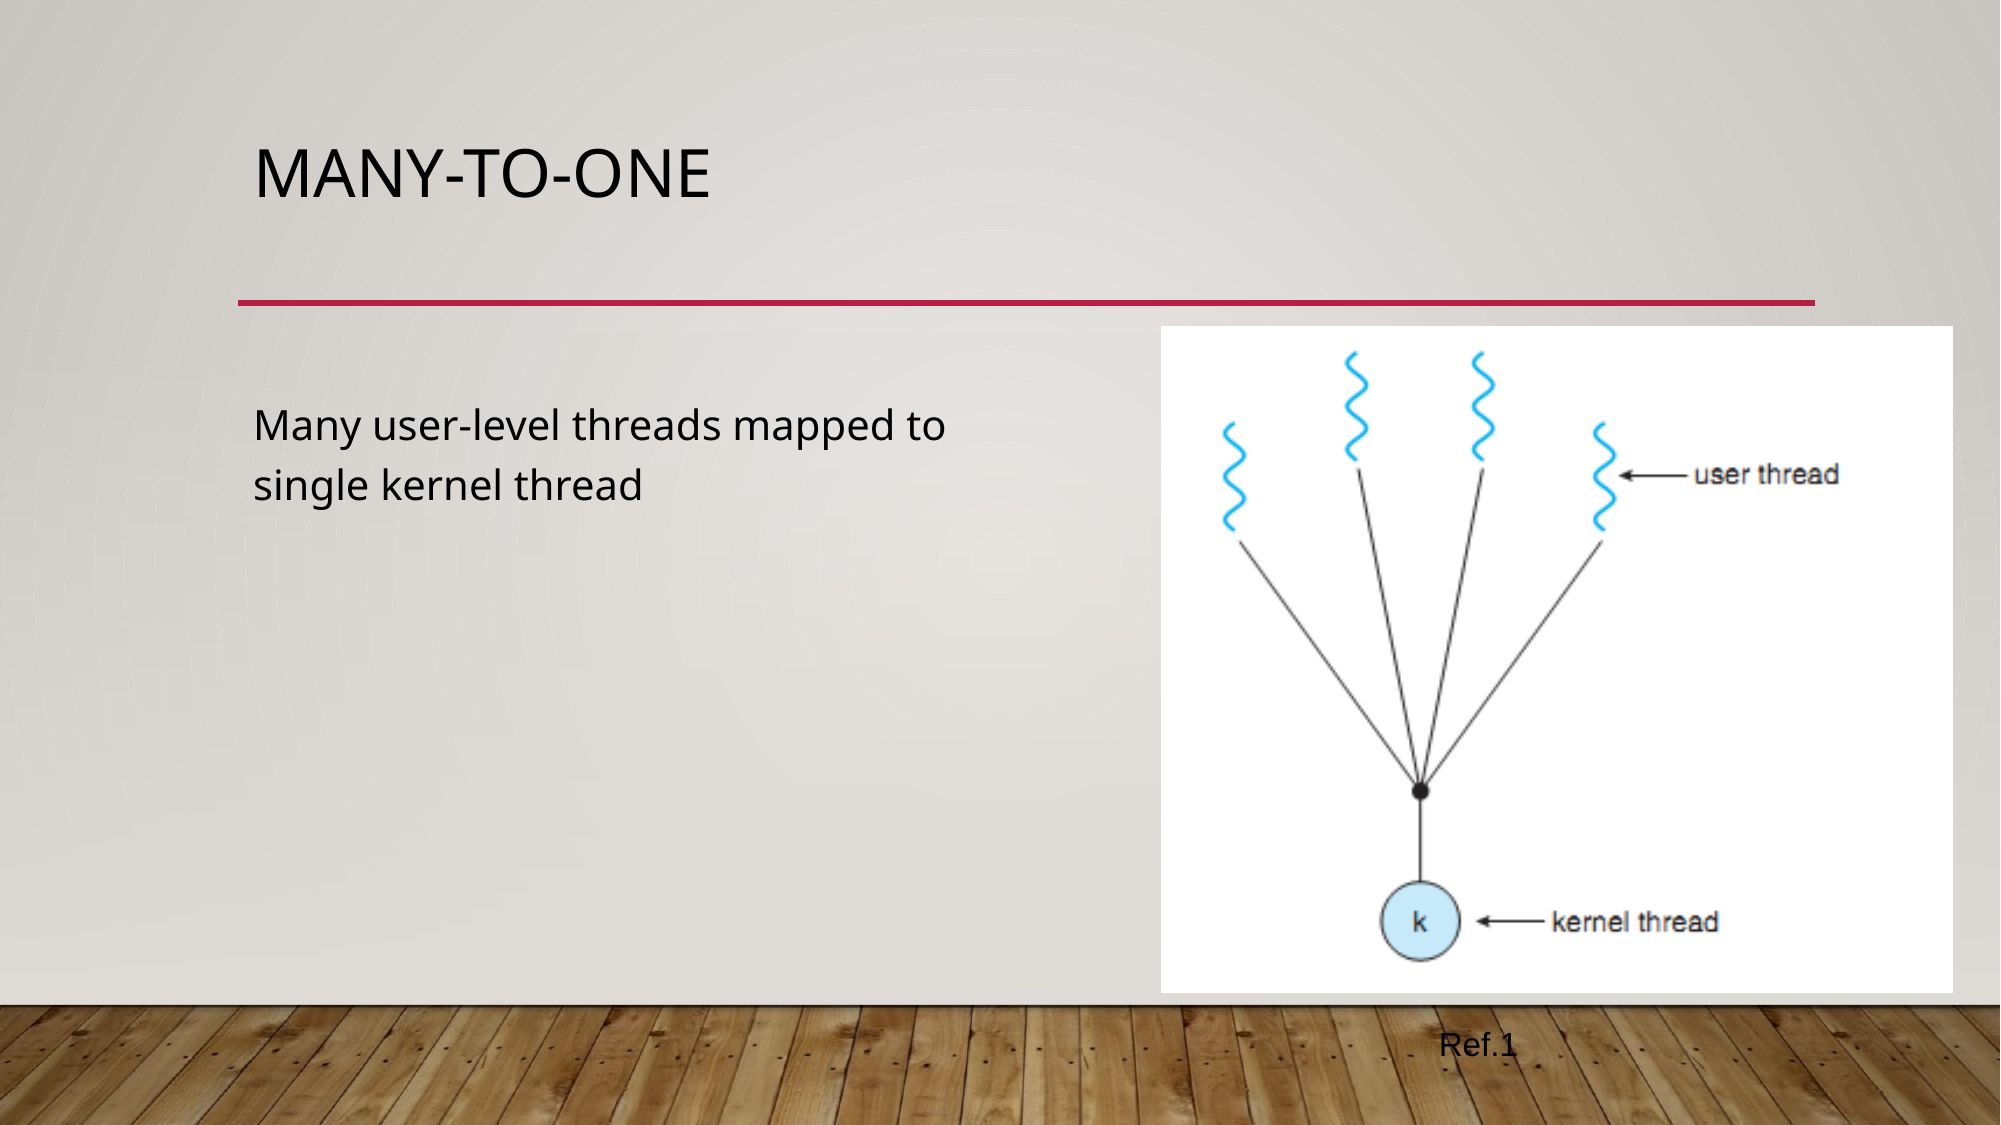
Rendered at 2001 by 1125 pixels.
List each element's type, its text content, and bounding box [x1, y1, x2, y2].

text_box Ref.1 [1423, 1015, 1637, 1071]
picture [1160, 326, 1954, 994]
title MANY-TO-ONE [238, 131, 1814, 305]
picture [0, 1005, 2000, 1125]
list Many user-level threads mapped to single kernel thread [238, 381, 989, 772]
